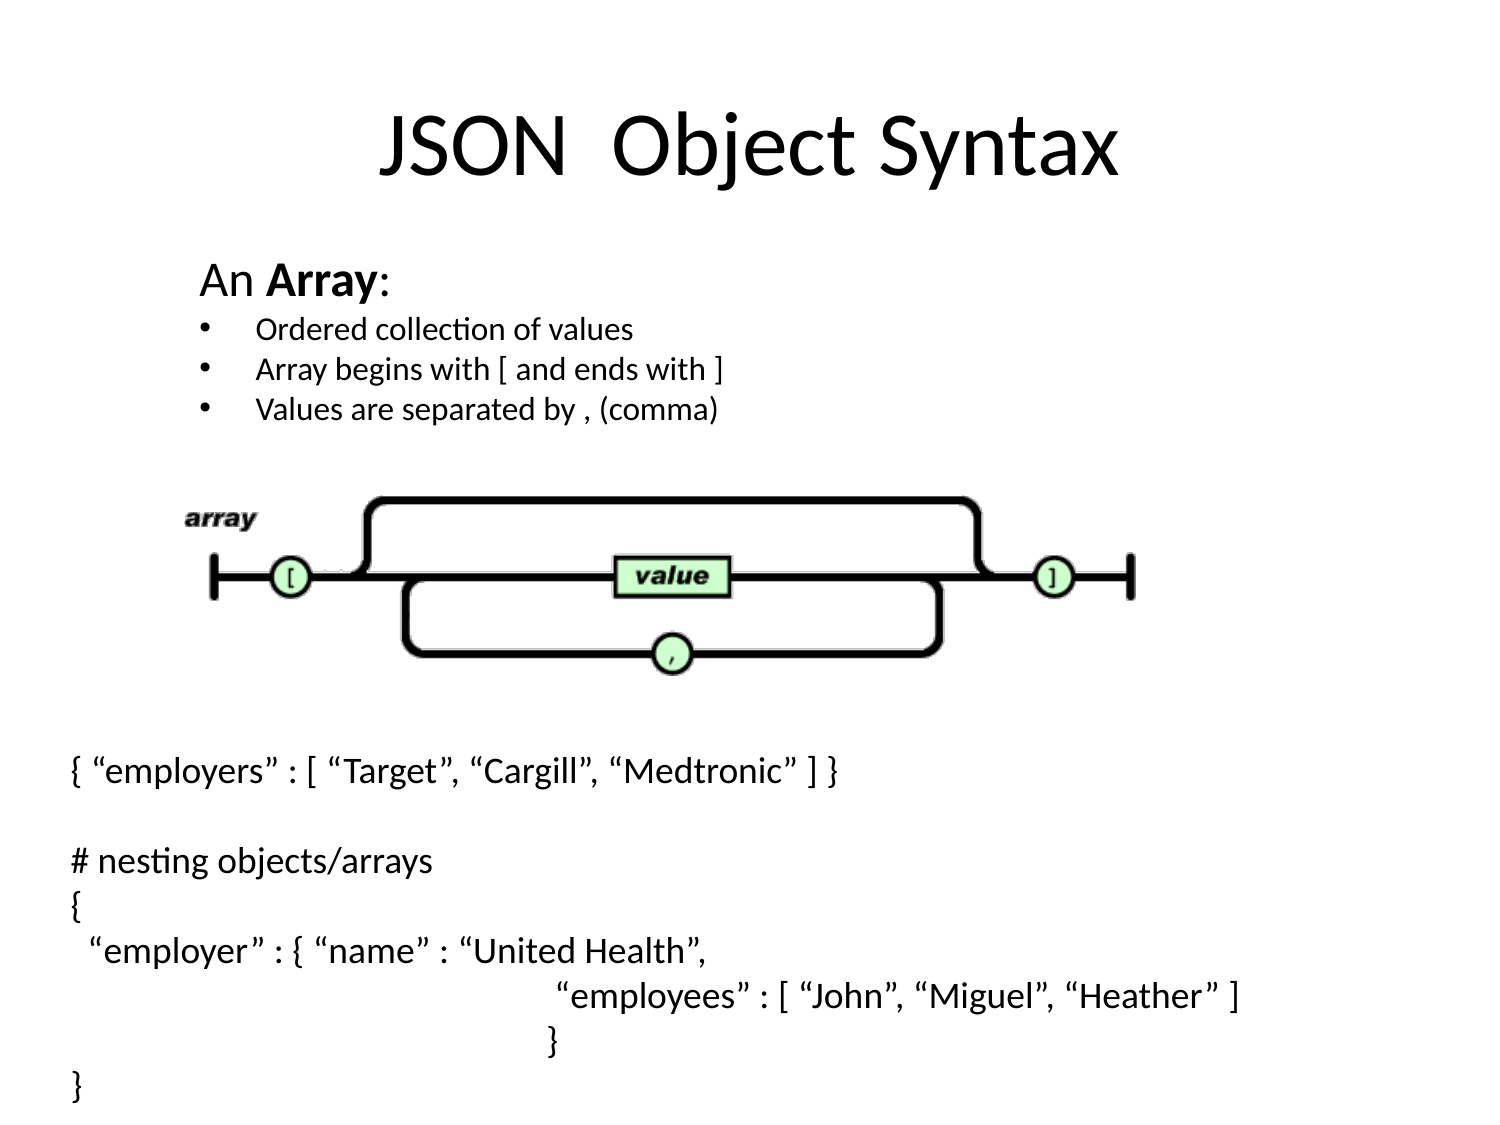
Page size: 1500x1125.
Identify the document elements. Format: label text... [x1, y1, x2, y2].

picture [184, 495, 1136, 676]
title JSON Object Syntax [75, 45, 1425, 233]
text_box An Array: Ordered collection of values Array begins with [ and ends with ] Values are separated by , (comma) [184, 239, 1441, 434]
text_box { “employers” : [ “Target”, “Cargill”, “Medtronic” ] } # nesting objects/arrays { “employer” : { “name” : “United Health”, “employees” : [ “John”, “Miguel”, “Heather” ] } } [55, 738, 1256, 1114]
